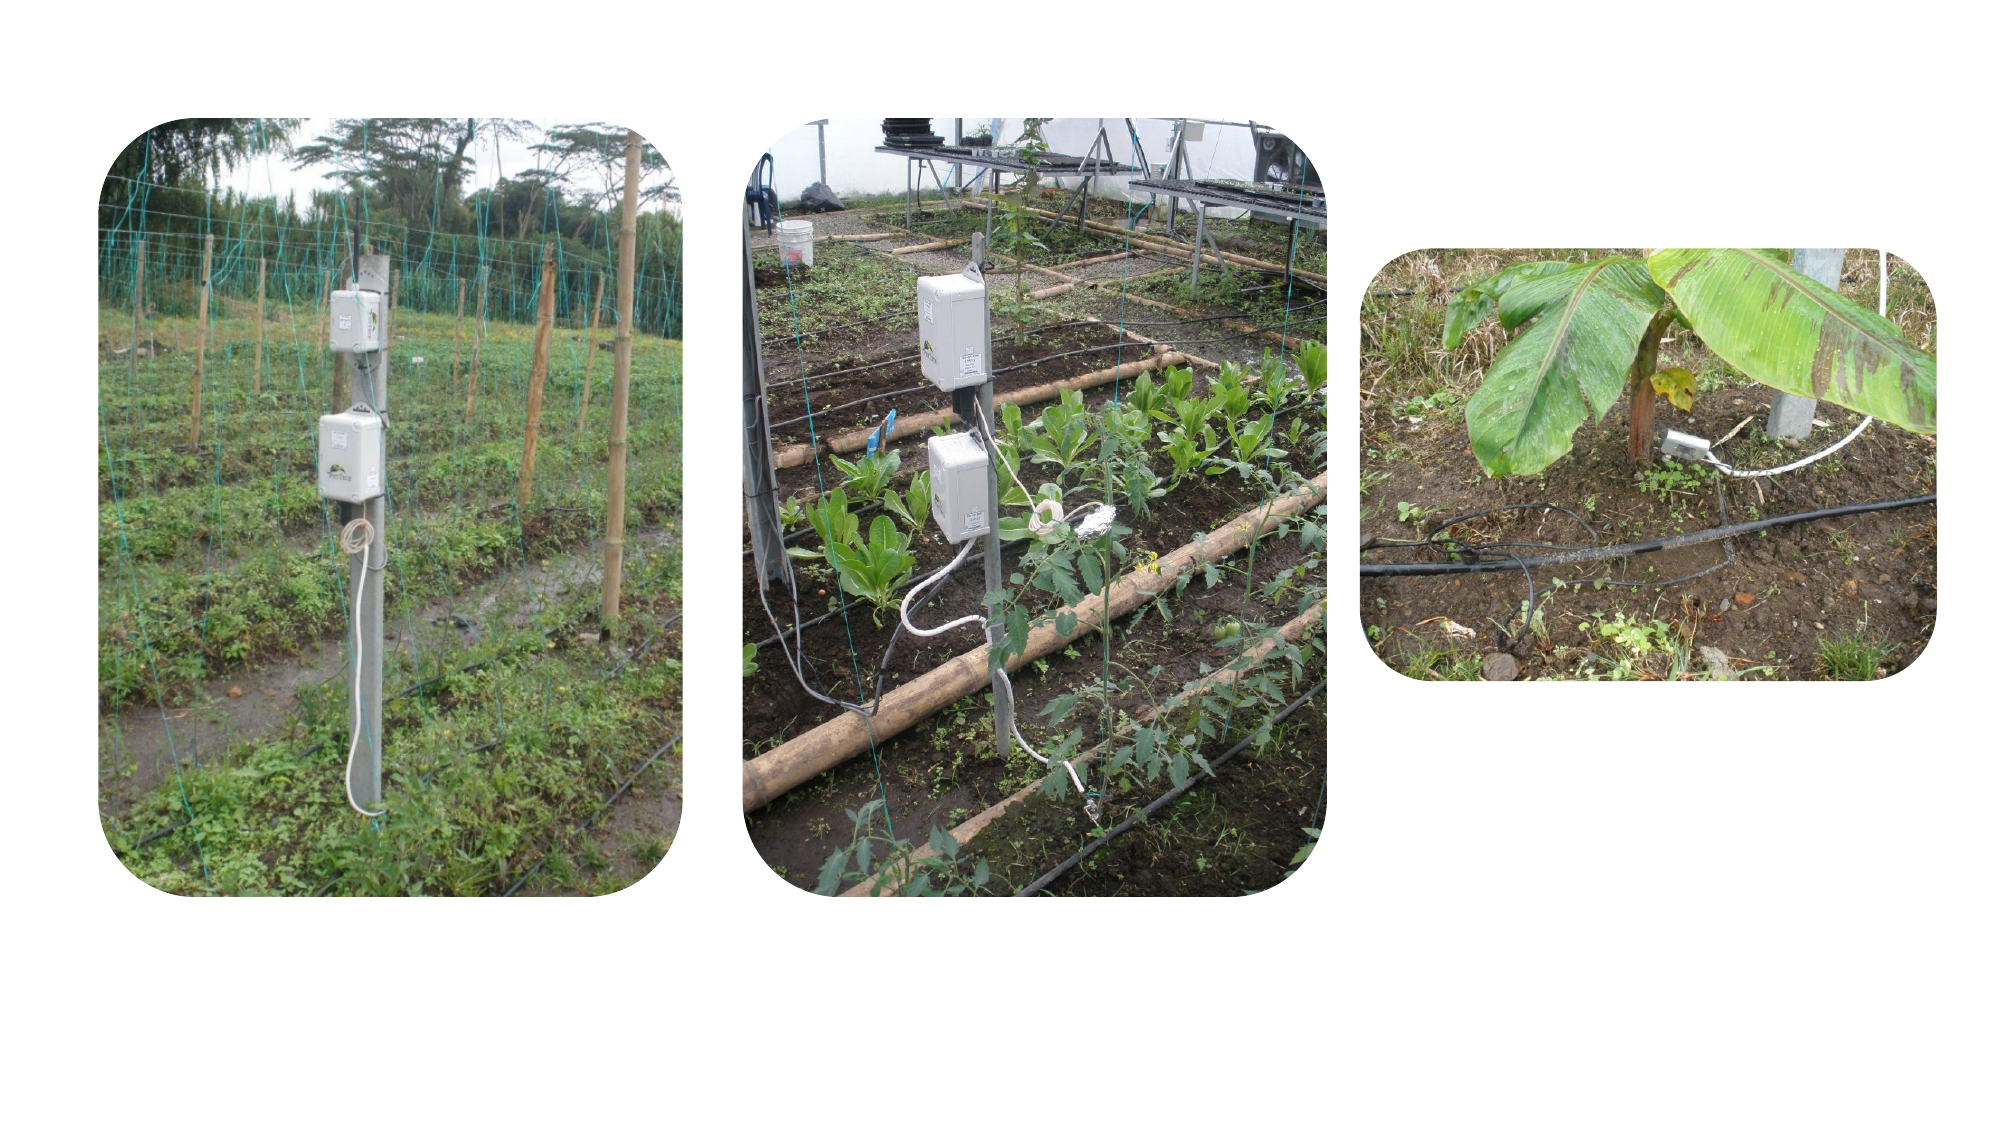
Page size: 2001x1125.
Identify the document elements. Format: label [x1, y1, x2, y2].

picture [0, 118, 1937, 897]
